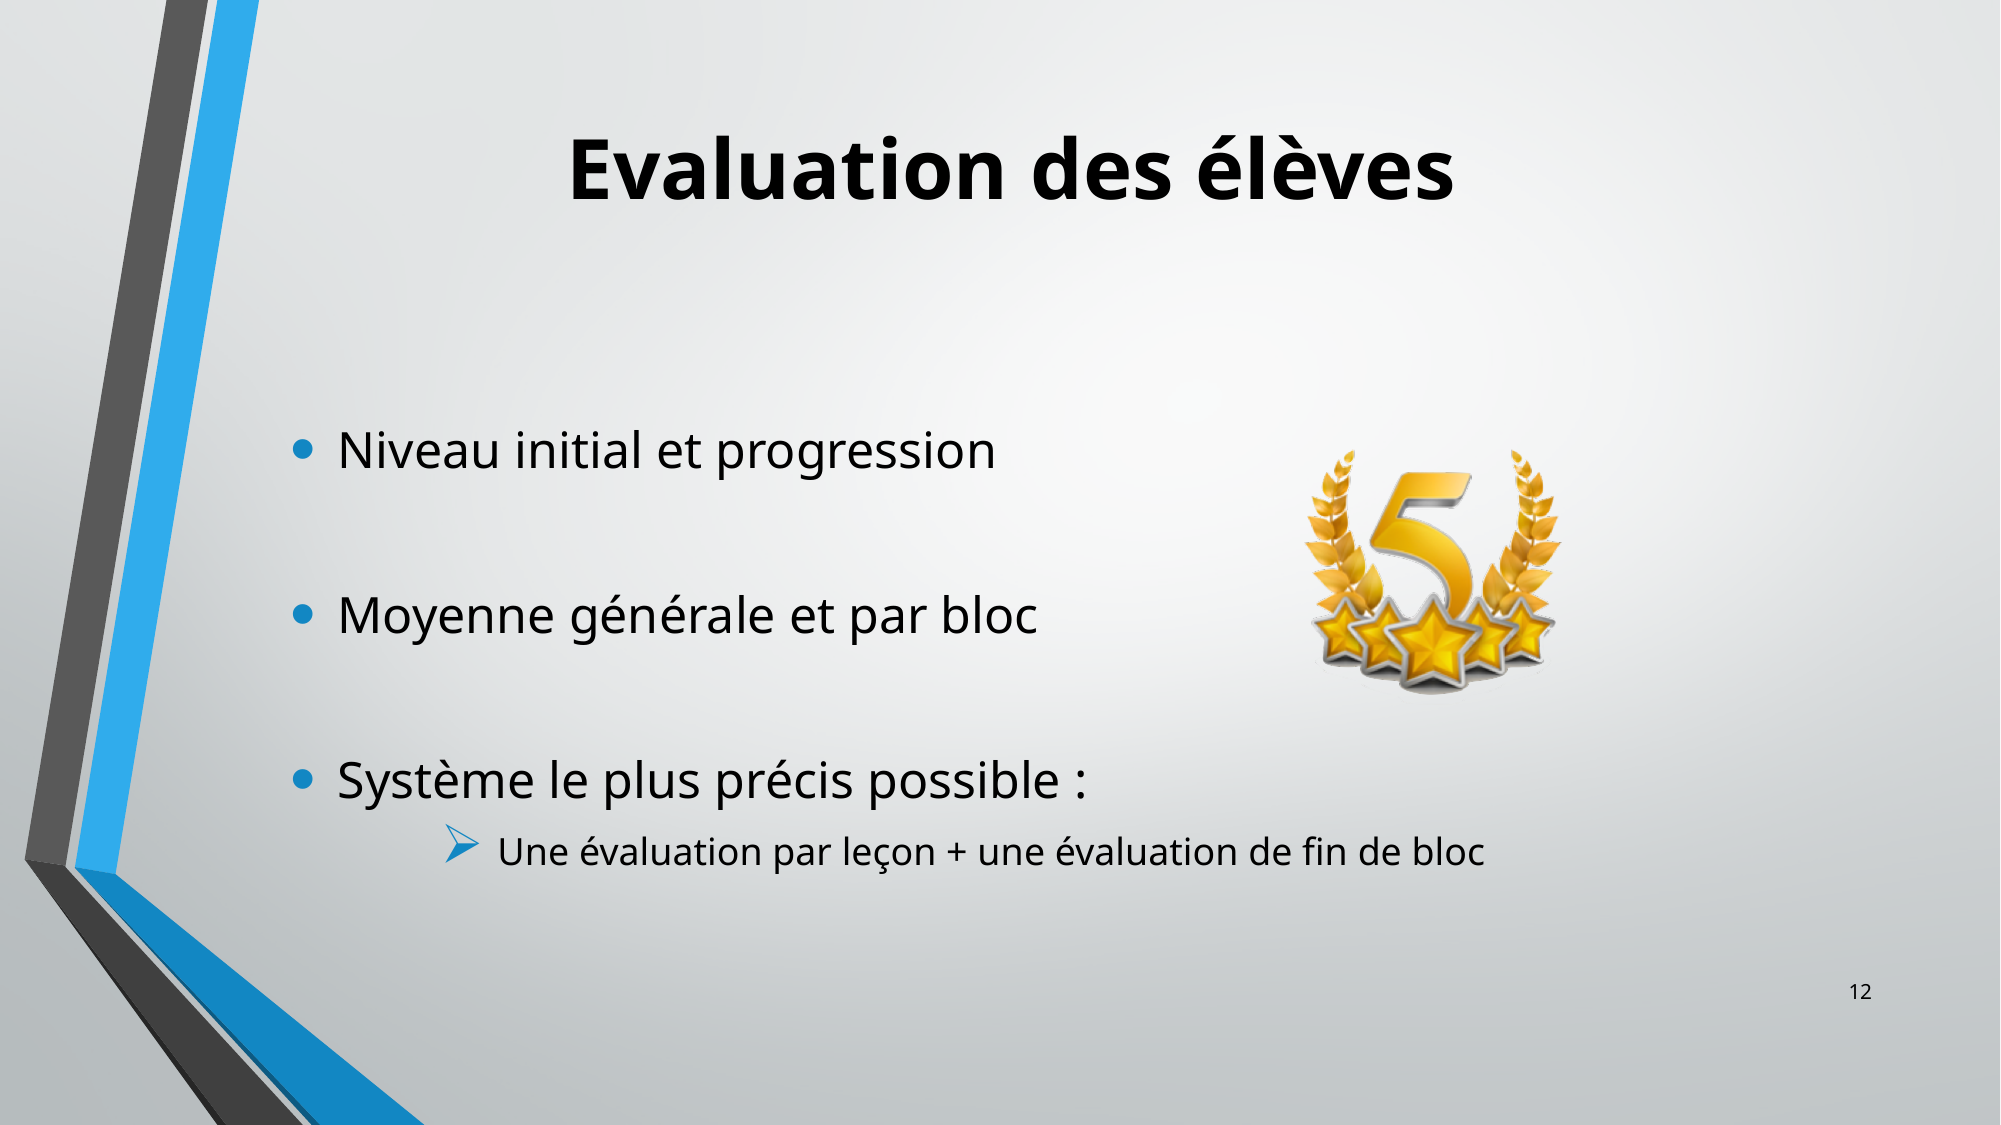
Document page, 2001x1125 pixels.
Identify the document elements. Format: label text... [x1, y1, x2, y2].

title Evaluation des élèves [227, 59, 1796, 272]
picture [1287, 438, 1573, 722]
list Niveau initial et progression Moyenne générale et par bloc Système le plus précis possible : Une évaluation par leçon + une évaluation de fin de bloc [275, 245, 2000, 963]
slide_number 12 [1796, 962, 1887, 1023]
